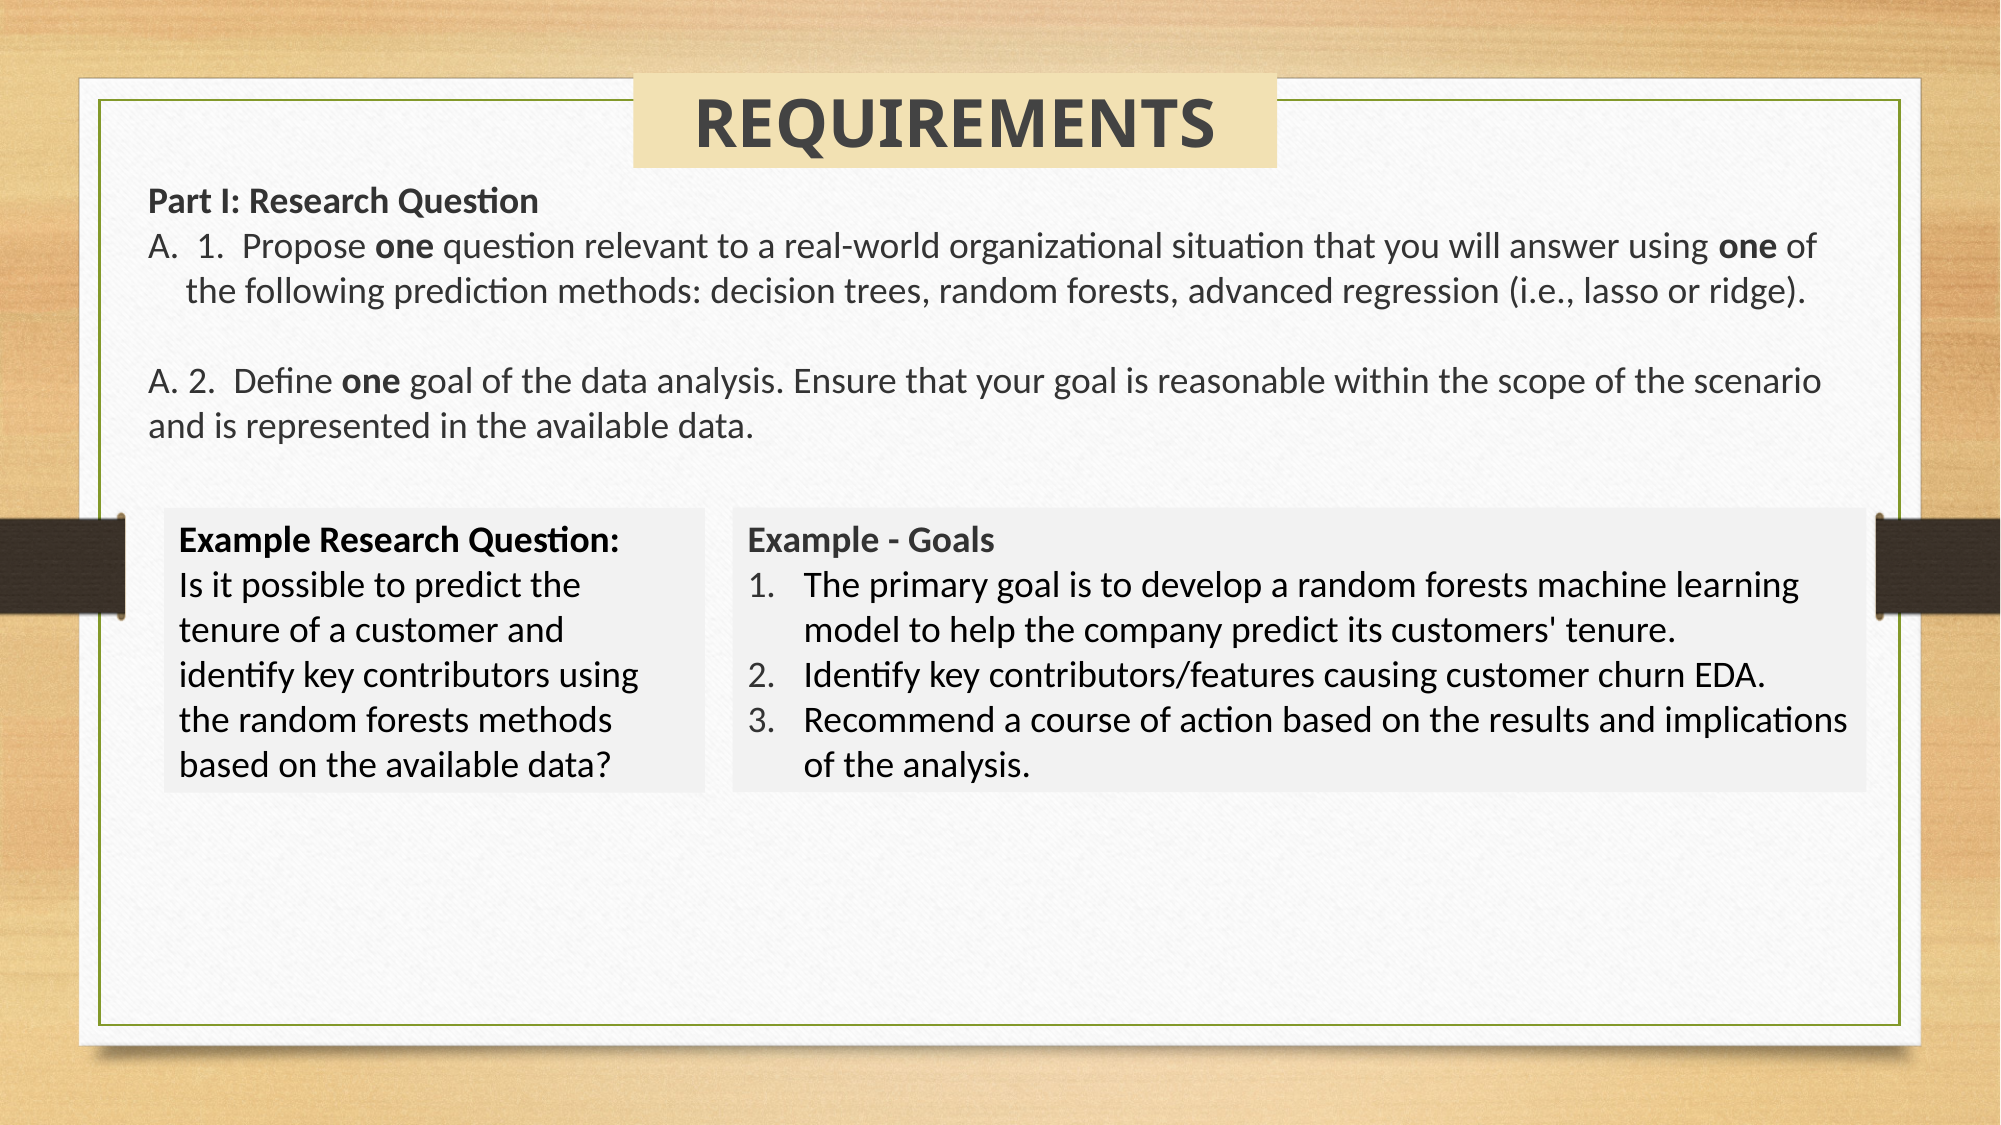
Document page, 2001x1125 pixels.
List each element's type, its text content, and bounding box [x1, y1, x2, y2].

text_box Part I: Research Question A. 1. Propose one question relevant to a real-world organizational situation that you will answer using one of the following prediction methods: decision trees, random forests, advanced regression (i.e., lasso or ridge). A. 2. Define one goal of the data analysis. Ensure that your goal is reasonable within the scope of the scenario and is represented in the available data. [133, 169, 1867, 454]
picture [0, 0, 2001, 1125]
text_box Example Research Question: Is it possible to predict the tenure of a customer and identify key contributors using the random forests methods based on the available data? [164, 507, 705, 793]
text_box REQUIREMENTS [633, 73, 1278, 168]
text_box Example - Goals The primary goal is to develop a random forests machine learning model to help the company predict its customers' tenure. Identify key contributors/features causing customer churn EDA. Recommend a course of action based on the results and implications of the analysis. [732, 507, 1867, 793]
